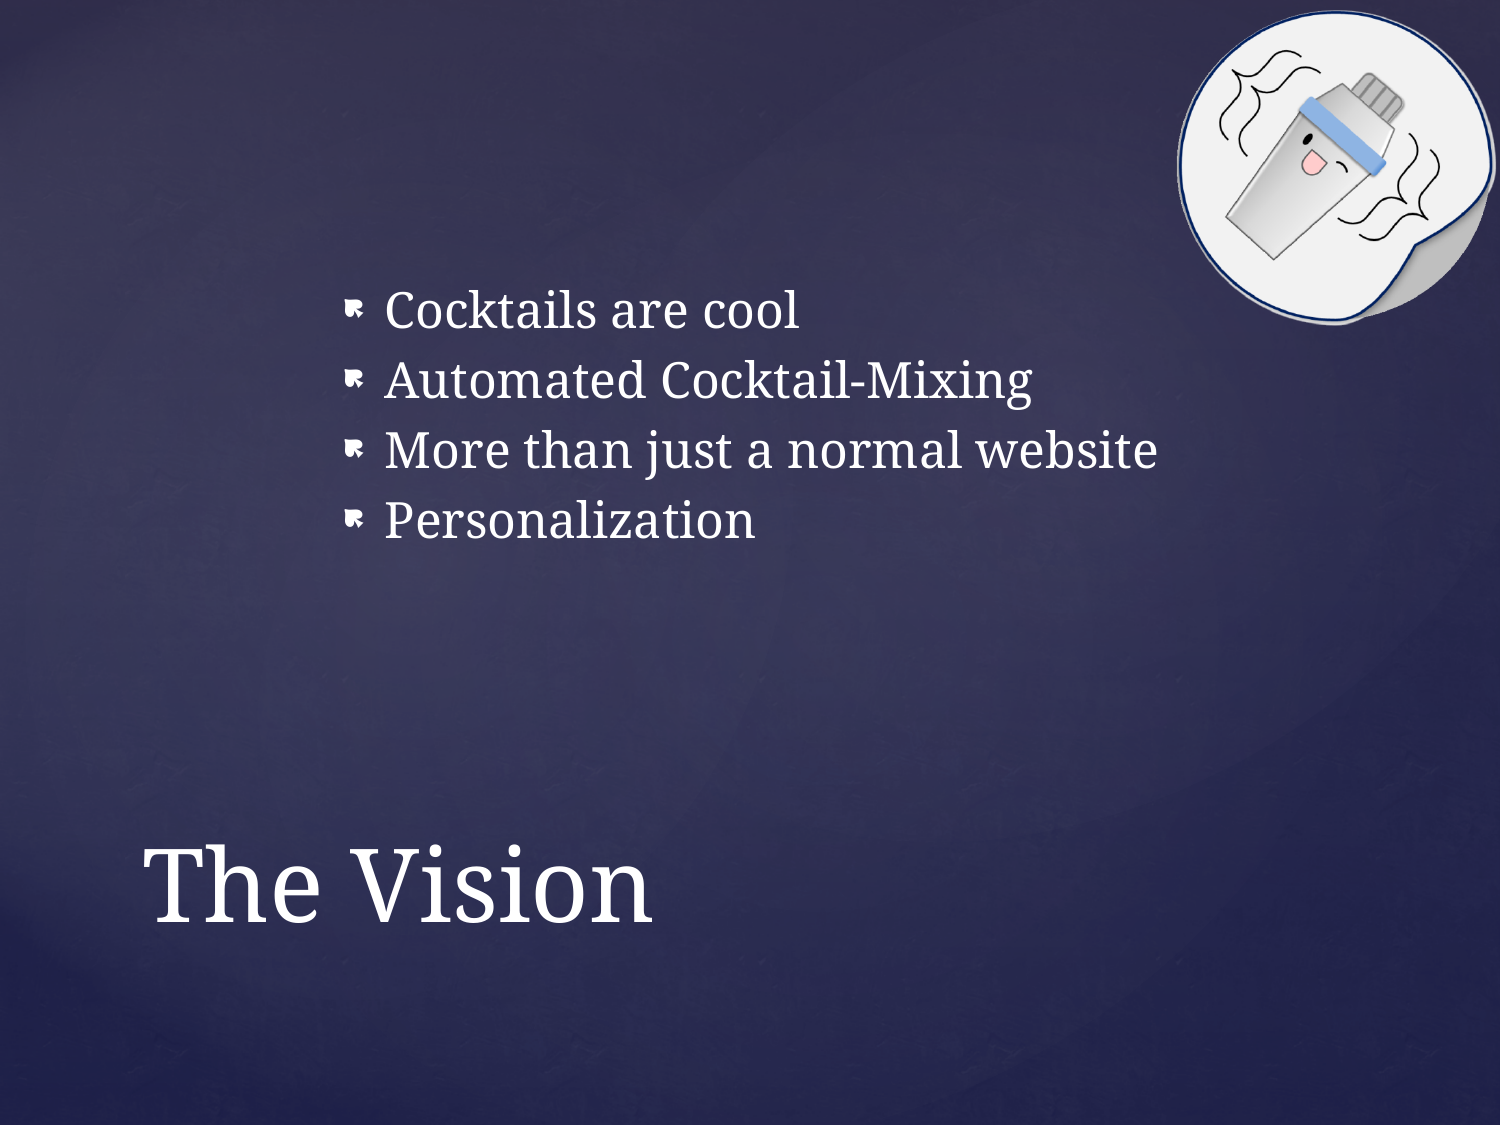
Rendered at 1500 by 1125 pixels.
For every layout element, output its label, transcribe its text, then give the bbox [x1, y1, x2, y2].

title The Vision [127, 800, 1365, 950]
picture [1169, 0, 1500, 339]
list Cocktails are cool Automated Cocktail-Mixing More than just a normal website Personalization [324, 113, 1325, 714]
